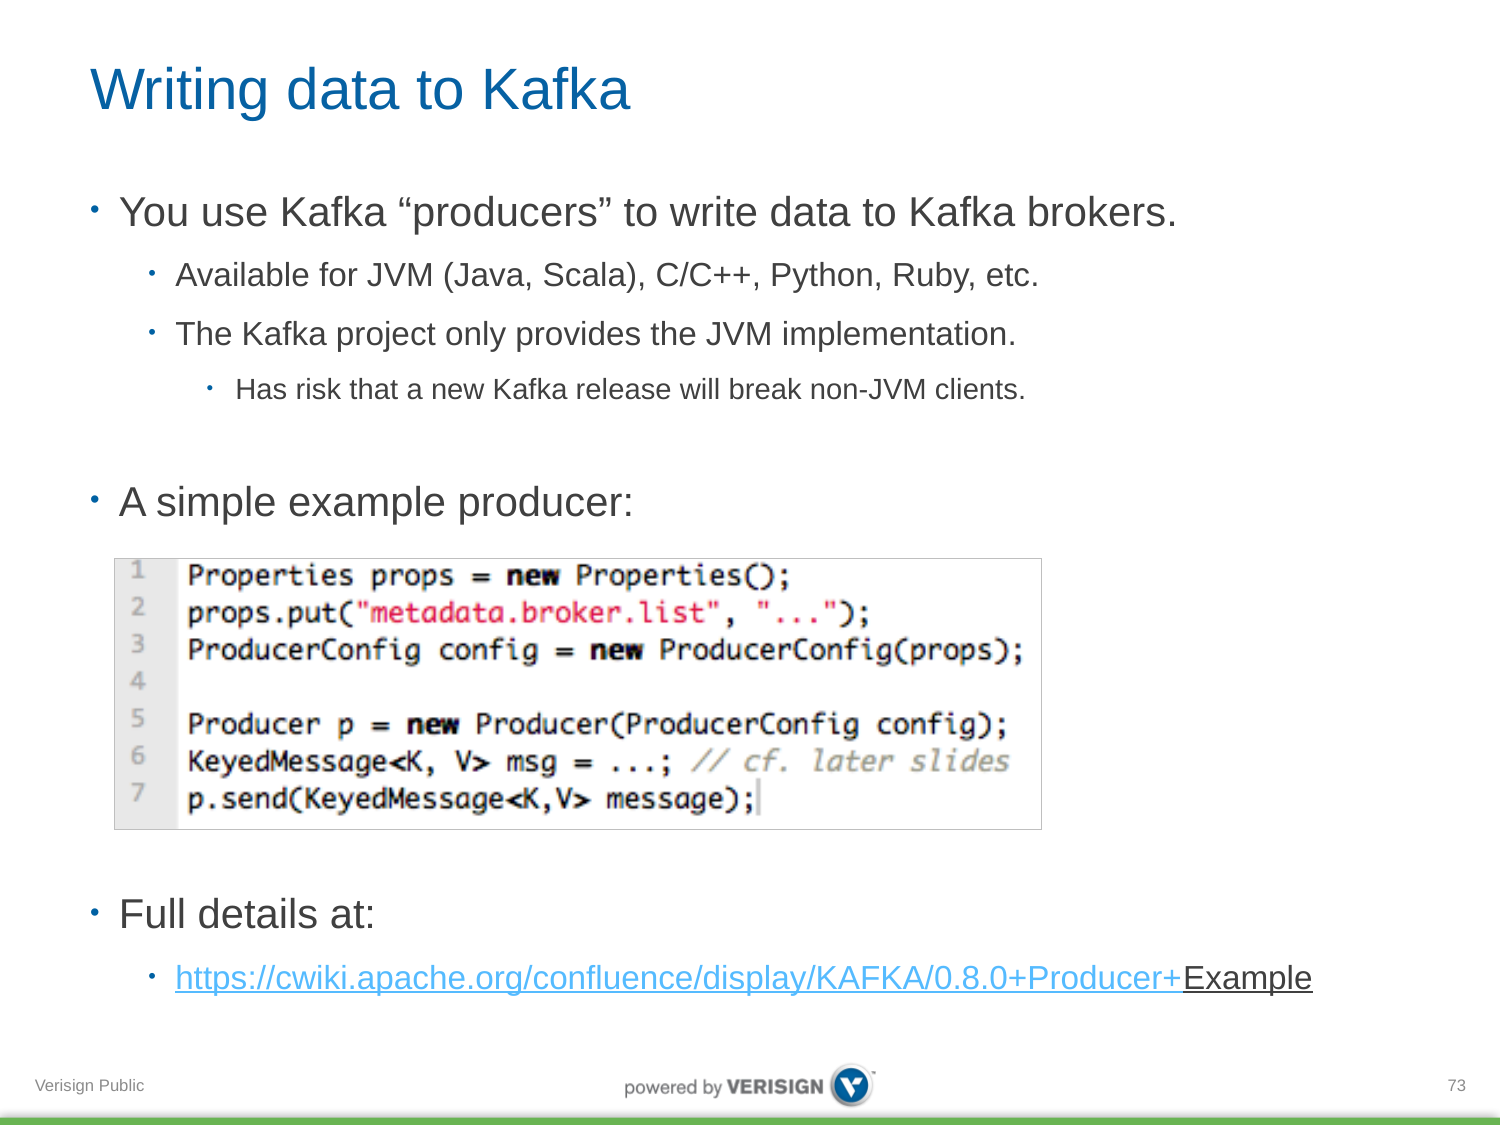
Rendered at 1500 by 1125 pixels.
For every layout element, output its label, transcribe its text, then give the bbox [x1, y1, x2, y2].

slide_number 73 [1422, 1072, 1482, 1098]
picture [114, 558, 1042, 831]
list You use Kafka “producers” to write data to Kafka brokers. Available for JVM (Java, Scala), C/C++, Python, Ruby, etc. The Kafka project only provides the JVM implementation. Has risk that a new Kafka release will break non-JVM clients. A simple example producer: Full details at: https://cwiki.apache.org/confluence/display/KAFKA/0.8.0+Producer+Example [75, 176, 1425, 1040]
picture [622, 1058, 878, 1112]
title Writing data to Kafka [75, 40, 1425, 132]
